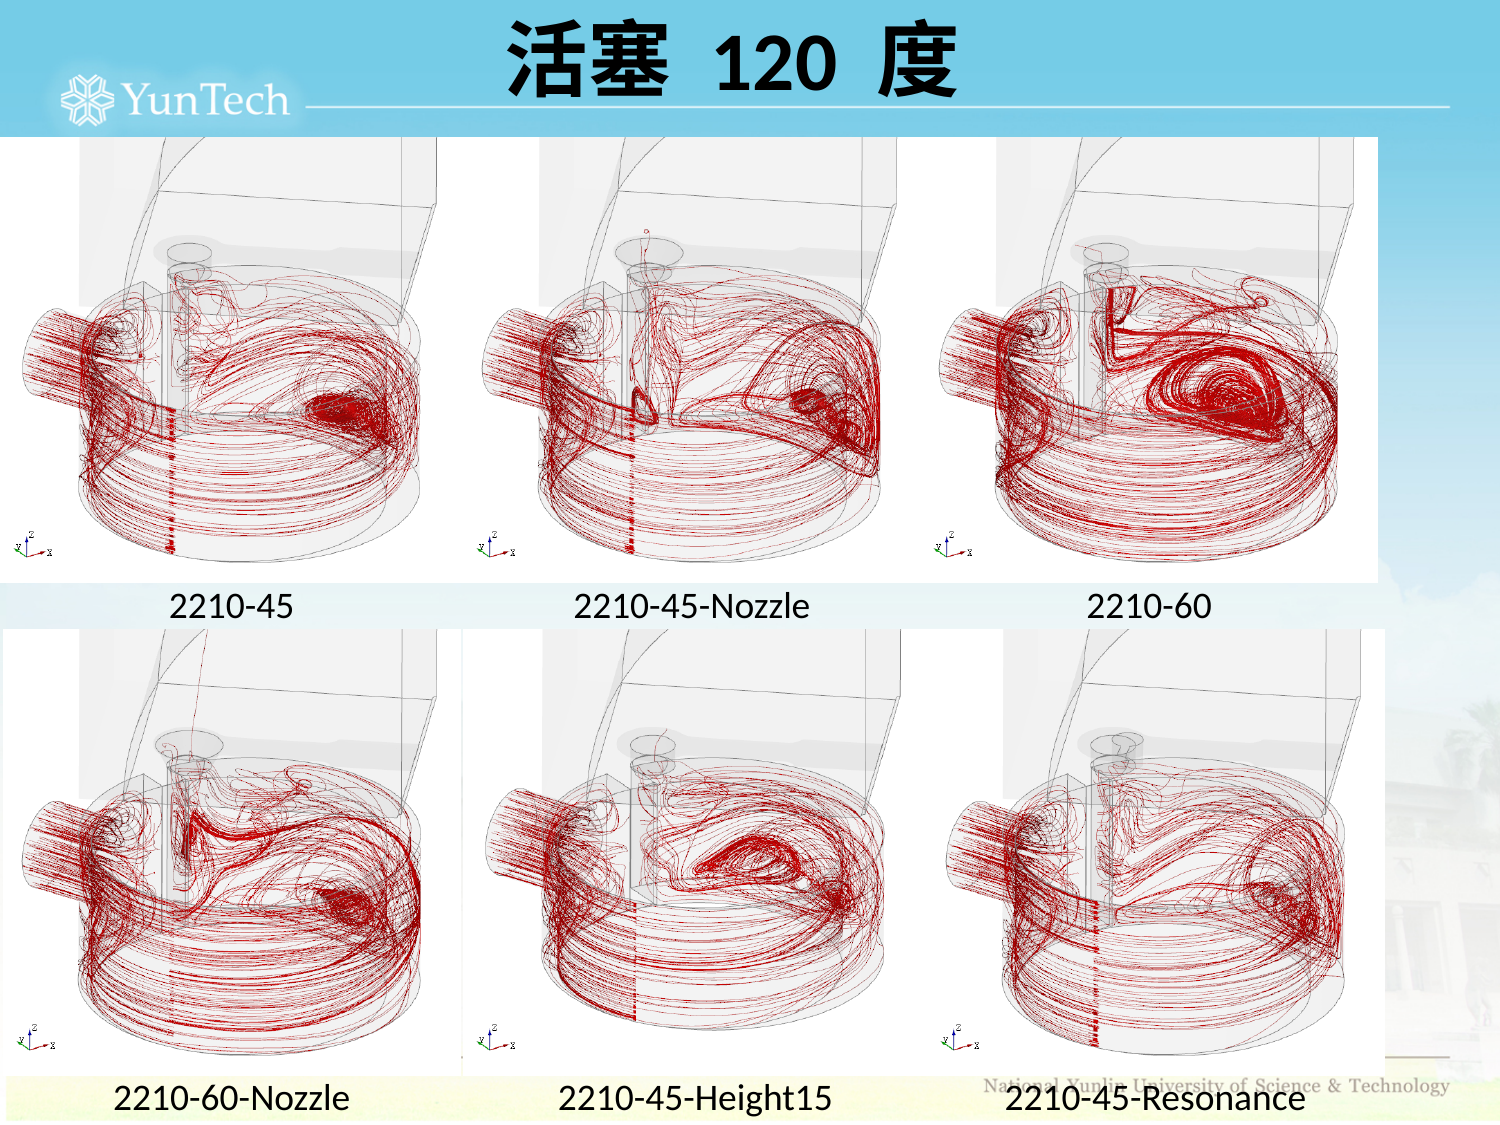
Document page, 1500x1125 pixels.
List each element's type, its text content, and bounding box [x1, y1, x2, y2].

text_box 2210-45-Resonance [989, 1085, 1322, 1125]
picture [0, 0, 1500, 1125]
text_box 2210-45-Height15 [543, 1085, 848, 1125]
text_box 2210-45 [154, 593, 310, 627]
title 活塞 120 度 [490, 0, 1057, 100]
text_box 2210-60-Nozzle [98, 1085, 366, 1125]
text_box 2210-60 [1071, 593, 1227, 627]
text_box 2210-45-Nozzle [558, 593, 826, 627]
